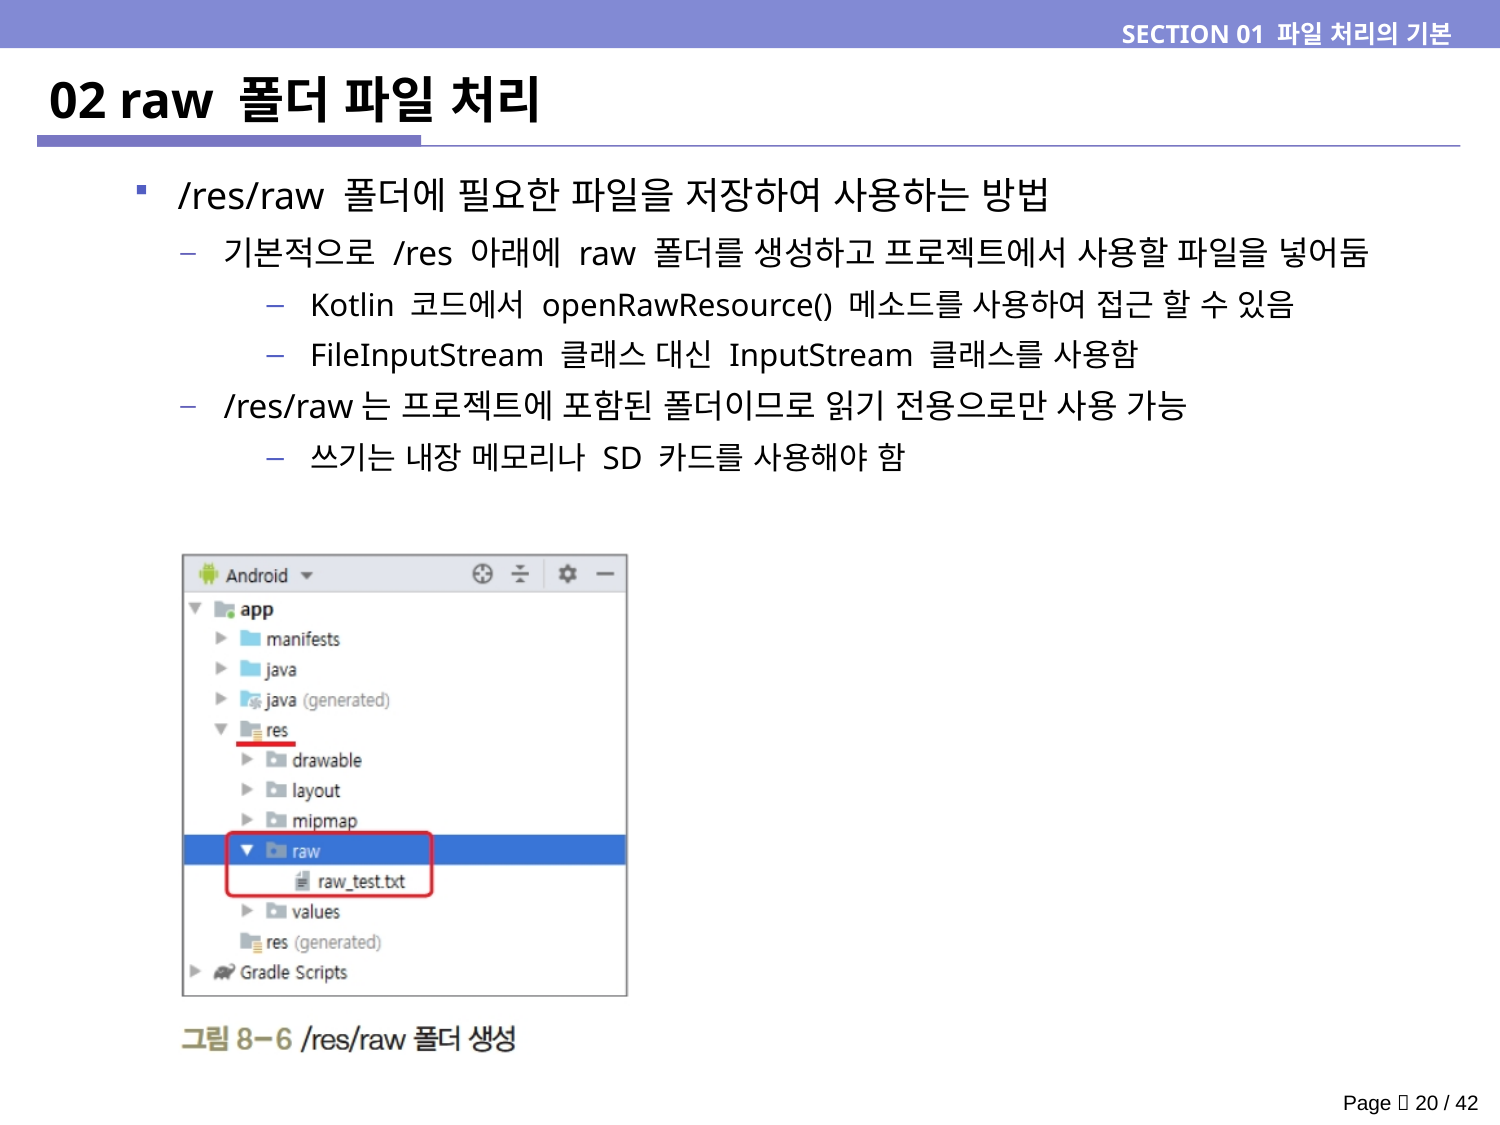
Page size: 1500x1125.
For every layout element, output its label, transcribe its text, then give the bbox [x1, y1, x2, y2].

title 02 raw 폴더 파일 처리 [48, 67, 1448, 132]
picture [178, 550, 630, 1055]
text_box SECTION 01 파일 처리의 기본 [1107, 11, 1500, 57]
list /res/raw 폴더에 필요한 파일을 저장하여 사용하는 방법 기본적으로 /res 아래에 raw 폴더를 생성하고 프로젝트에서 사용할 파일을 넣어둠 Kotlin 코드에서 openRawResource() 메소드를 사용하여 접근 할 수 있음 FileInputStream 클래스 대신 InputStream 클래스를 사용함 /res/raw는 프로젝트에 포함된 폴더이므로 읽기 전용으로만 사용 가능 쓰기는 내장 메모리나 SD 카드를 사용해야 함 [104, 171, 1382, 880]
